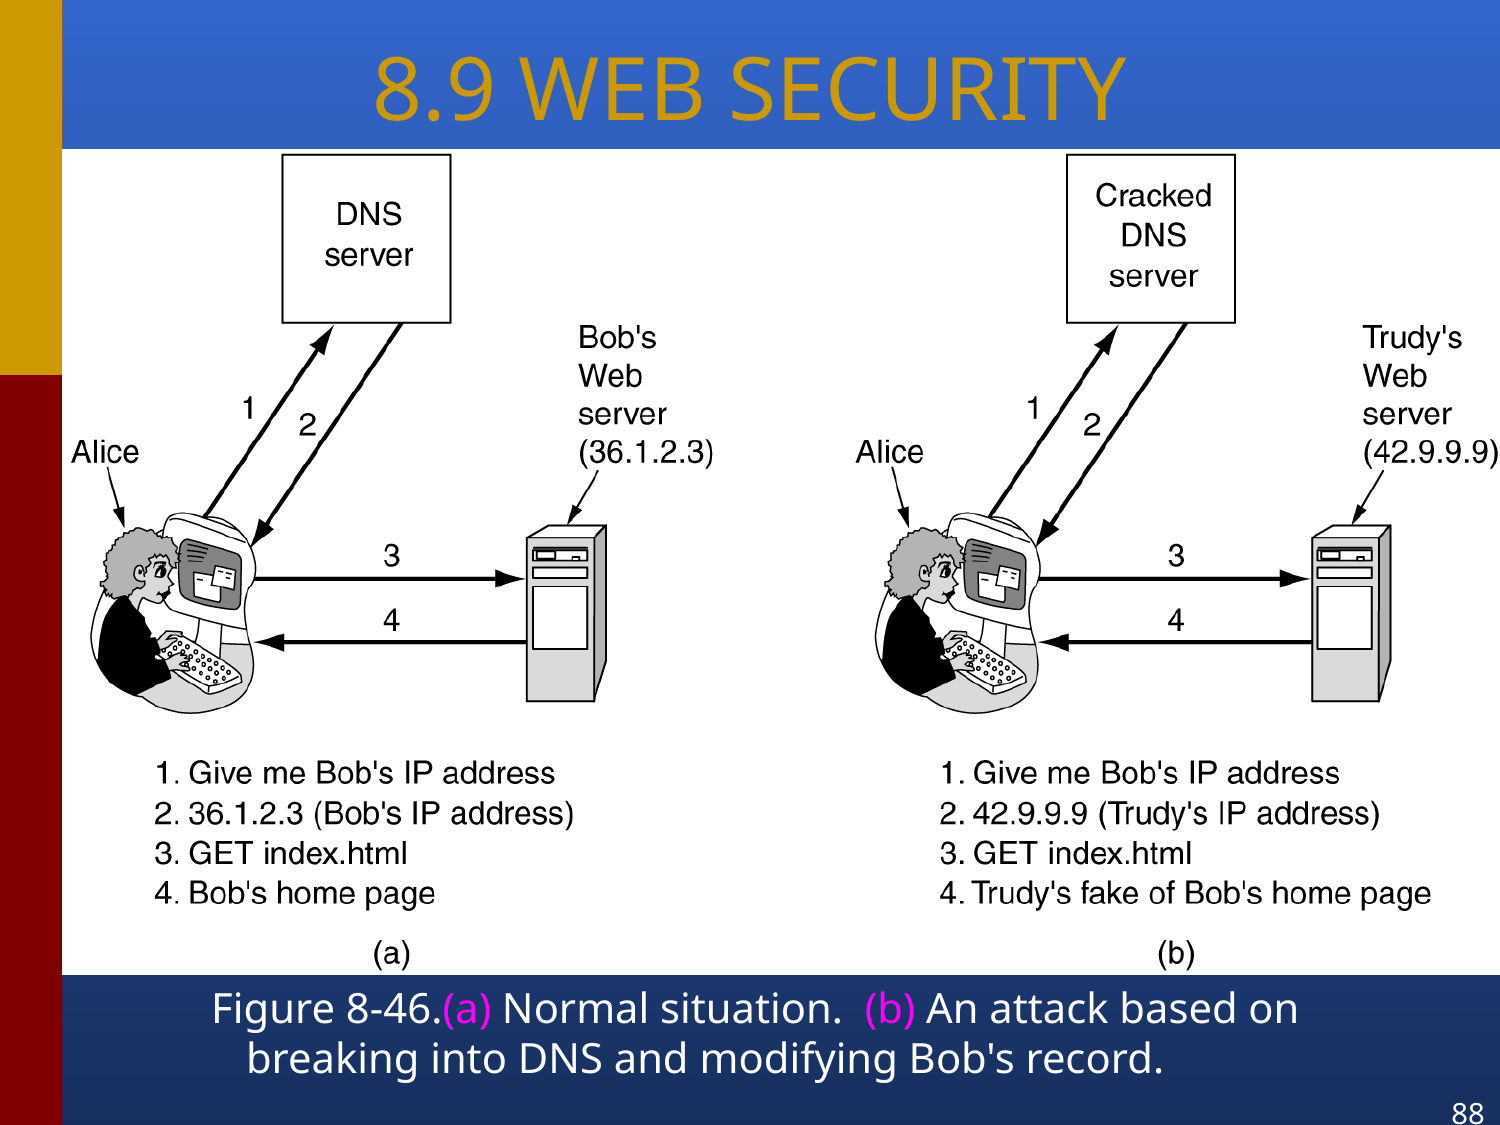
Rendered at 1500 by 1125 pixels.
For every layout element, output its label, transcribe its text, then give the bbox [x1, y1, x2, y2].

text_box Figure 8-46.(a) Normal situation. (b) An attack based on breaking into DNS and modifying Bob's record. [174, 975, 1413, 1125]
picture [62, 149, 1500, 975]
title 8.9 WEB SECURITY [150, 0, 1350, 149]
slide_number 88 [1413, 1087, 1500, 1125]
